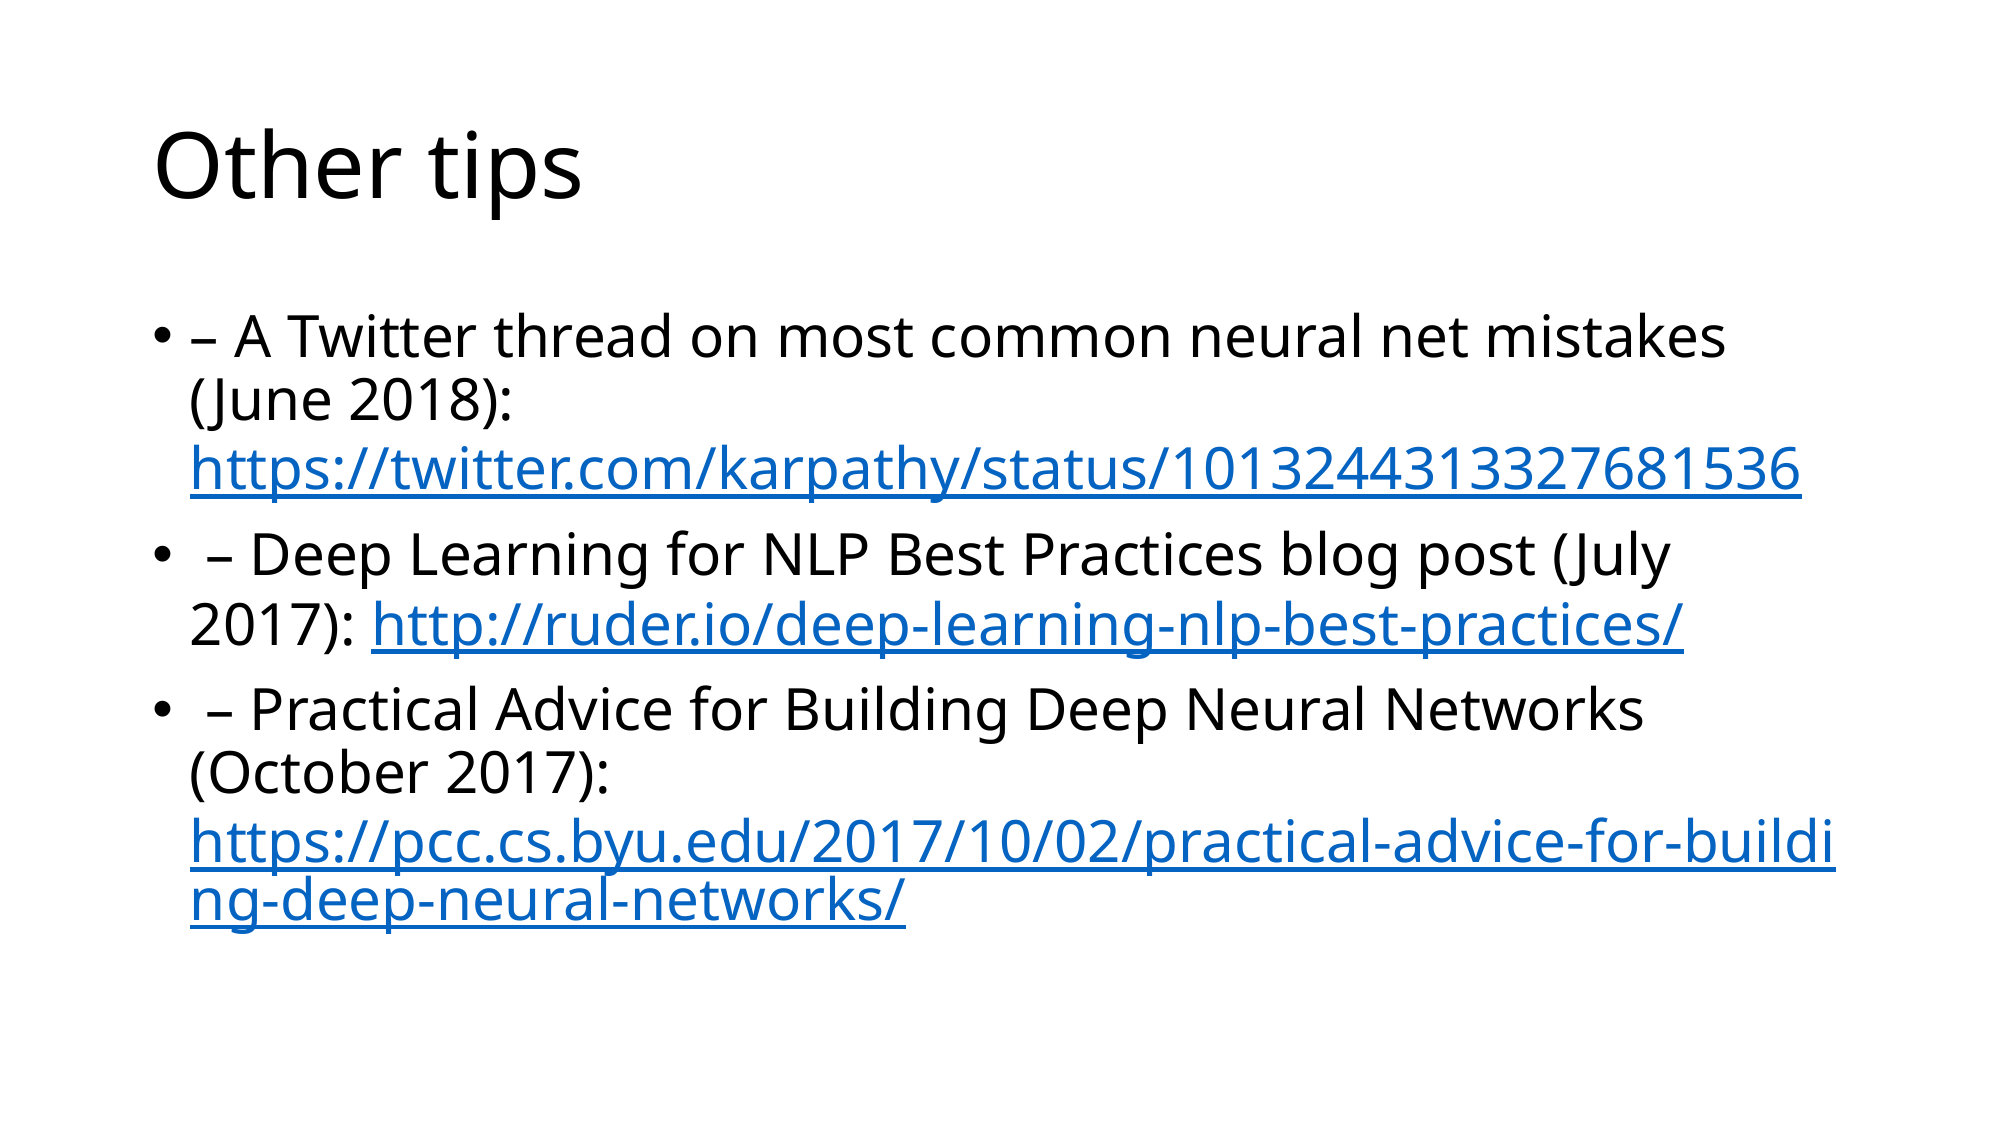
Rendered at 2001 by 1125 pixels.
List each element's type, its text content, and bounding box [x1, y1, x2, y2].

title Other tips [137, 59, 1863, 278]
list – A Twitter thread on most common neural net mistakes (June 2018): https://twitter.com/karpathy/status/1013244313327681536 – Deep Learning for NLP Best Practices blog post (July 2017): http://ruder.io/deep-learning-nlp-best-practices/ – Practical Advice for Building Deep Neural Networks (October 2017): https://pcc.cs.byu.edu/2017/10/02/practical-advice-for-building-deep-neural-networks/ [137, 299, 1863, 1014]
